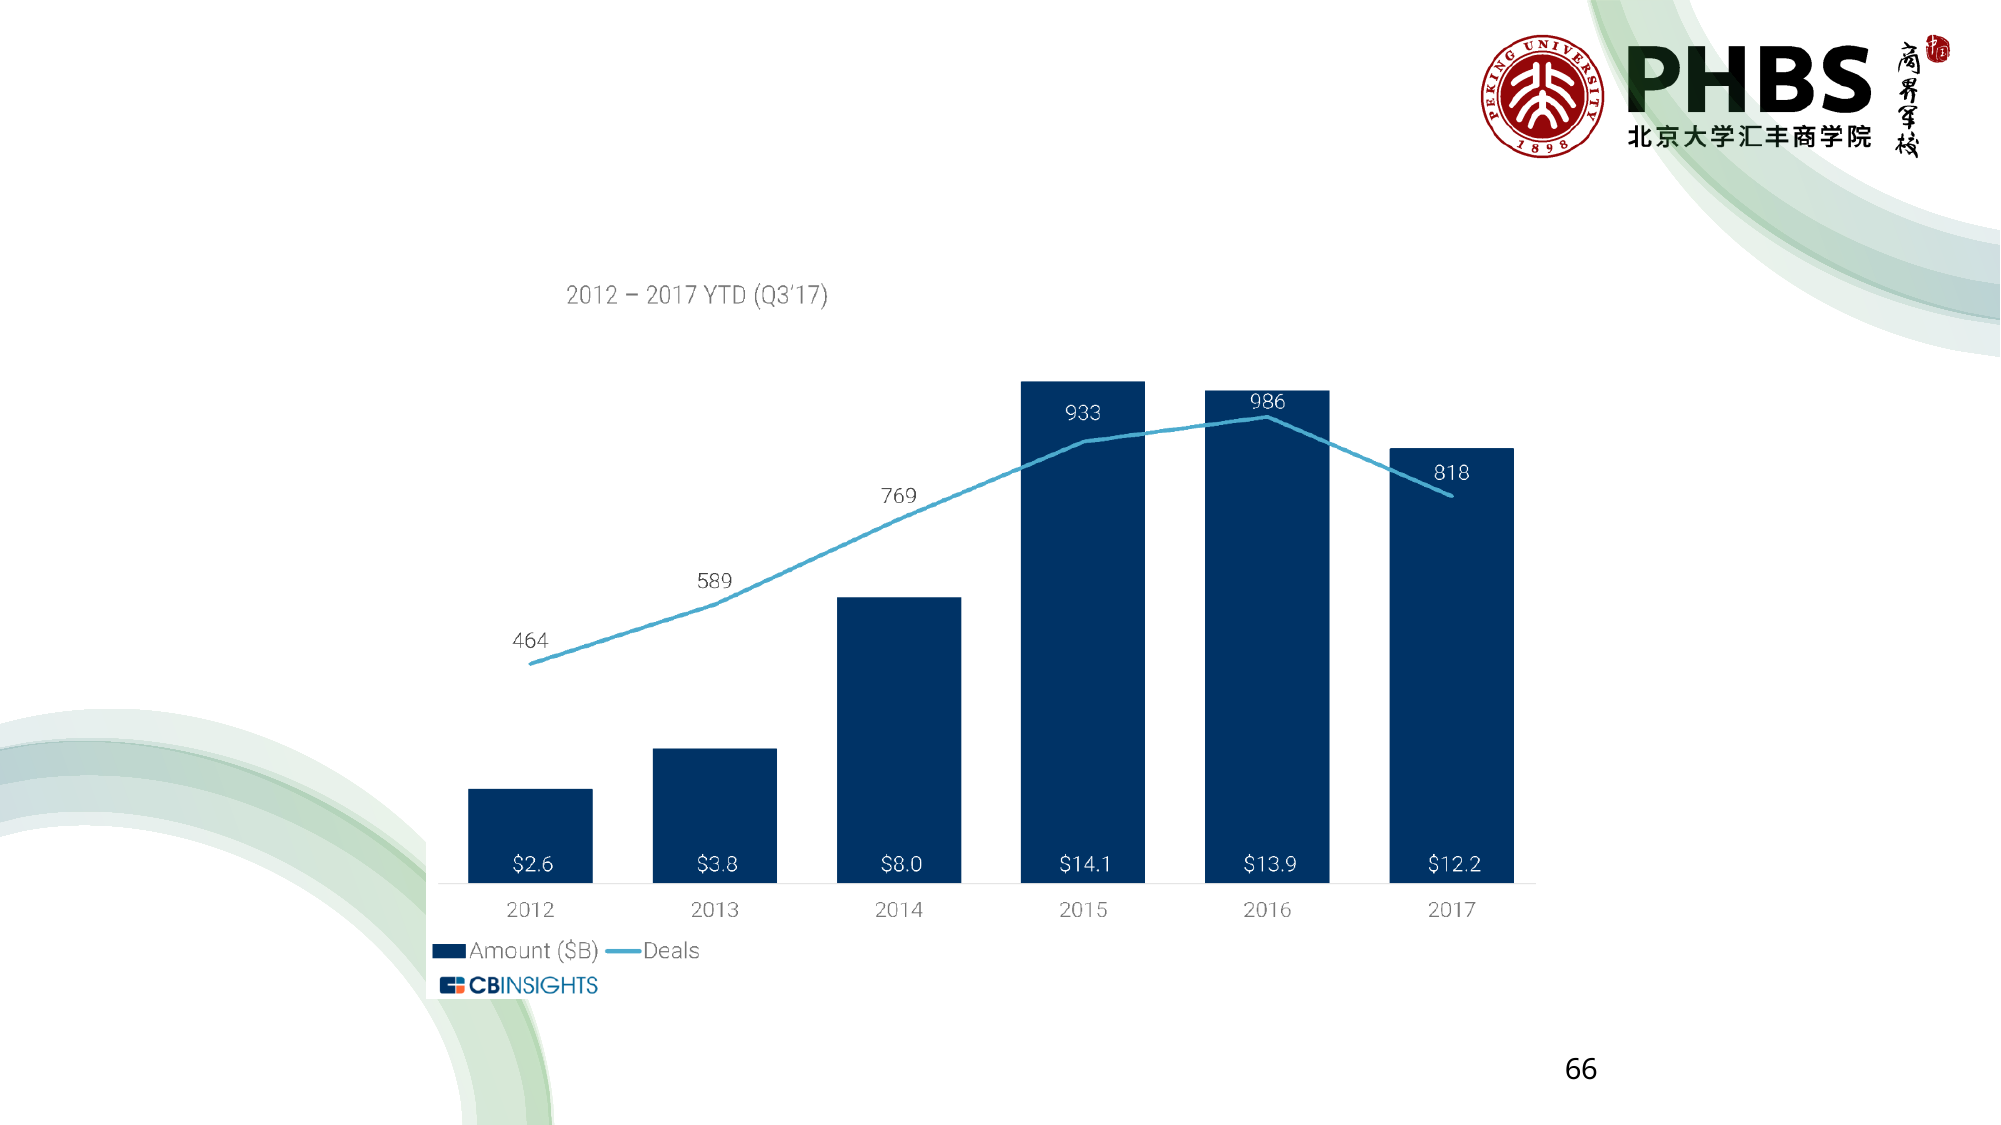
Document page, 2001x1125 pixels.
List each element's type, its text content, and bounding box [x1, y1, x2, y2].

picture [1625, 0, 2000, 185]
slide_number 66 [1550, 1042, 2000, 1103]
picture [1458, 0, 1709, 185]
picture [425, 276, 1537, 999]
